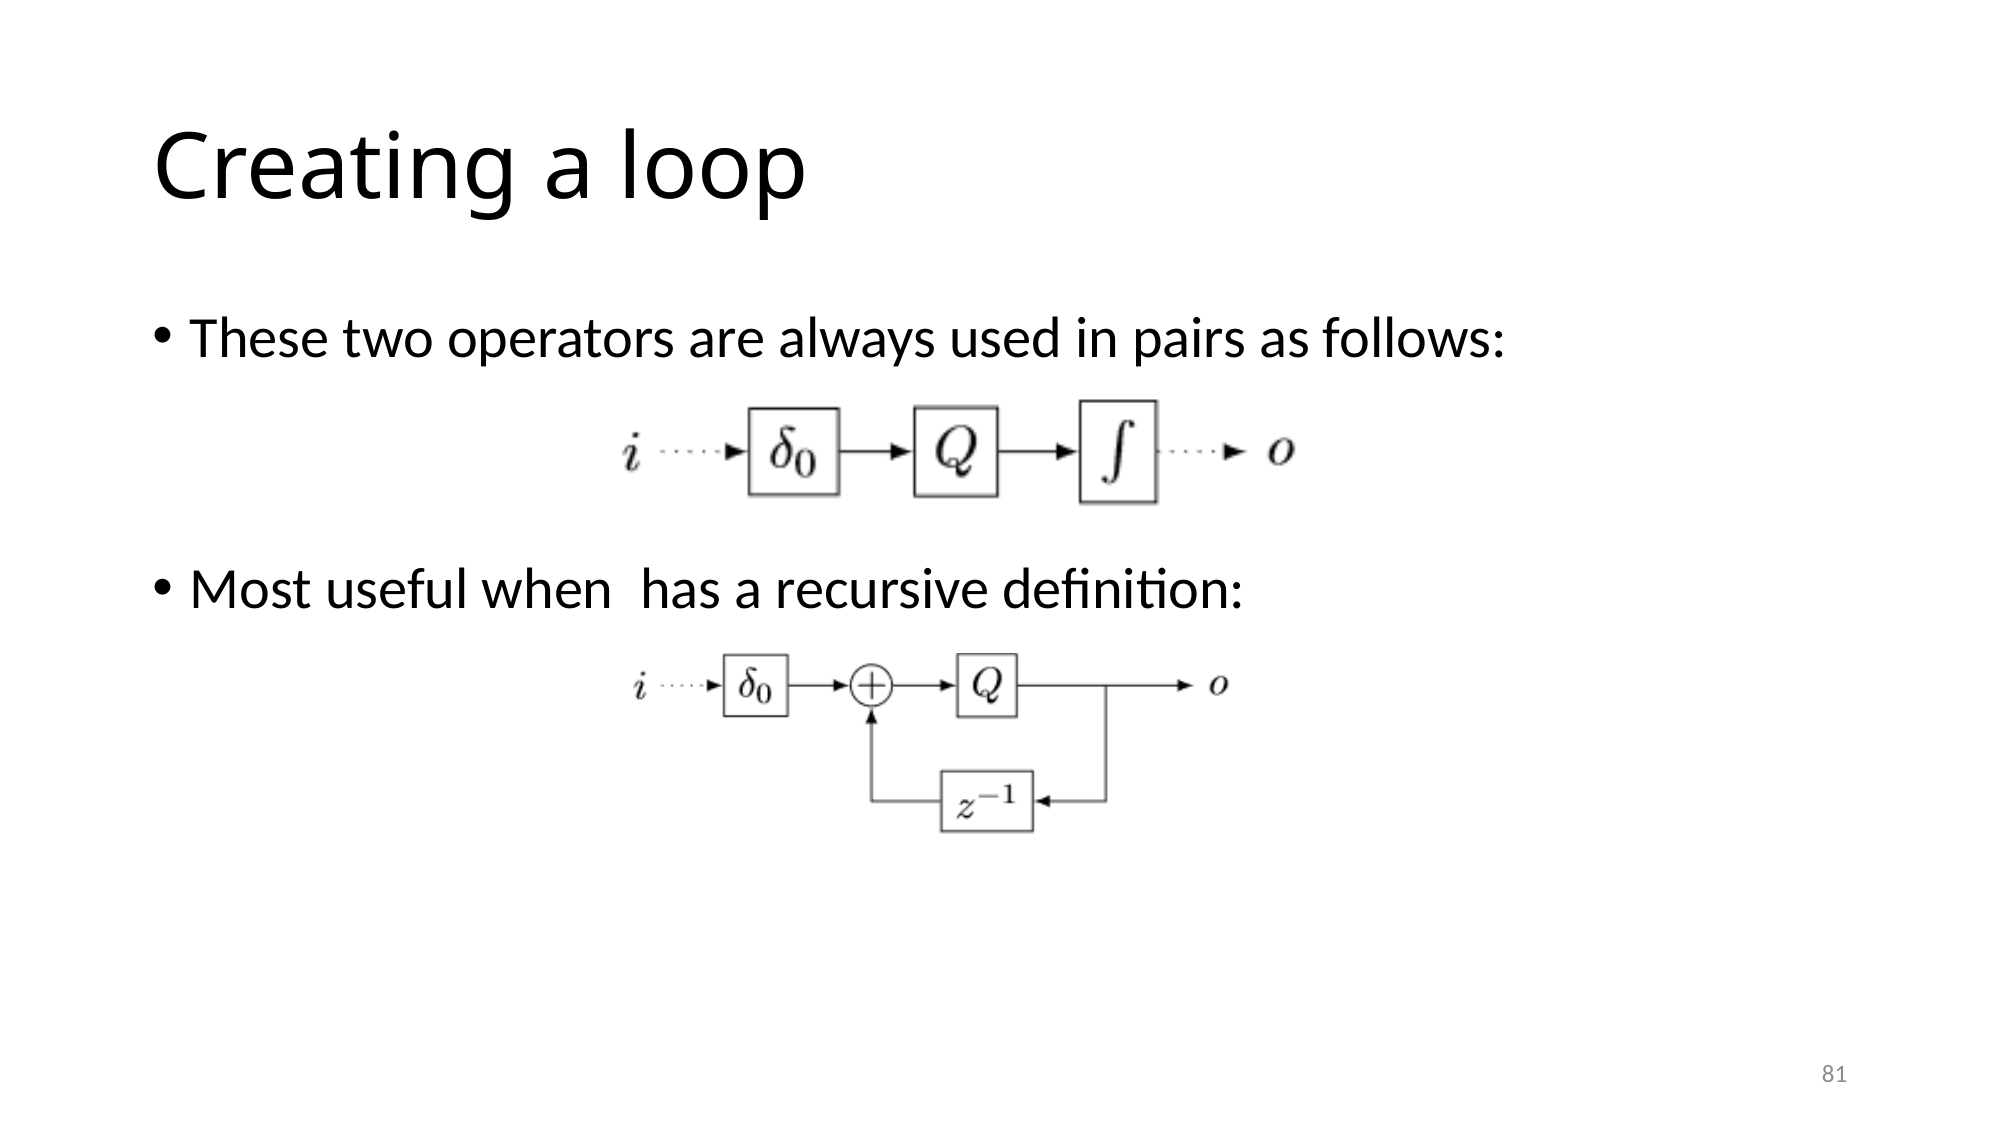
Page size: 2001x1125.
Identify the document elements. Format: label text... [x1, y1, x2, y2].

slide_number 81 [1798, 1042, 1863, 1103]
title Creating a loop [137, 59, 1863, 278]
picture [625, 653, 1240, 841]
picture [603, 398, 1313, 539]
